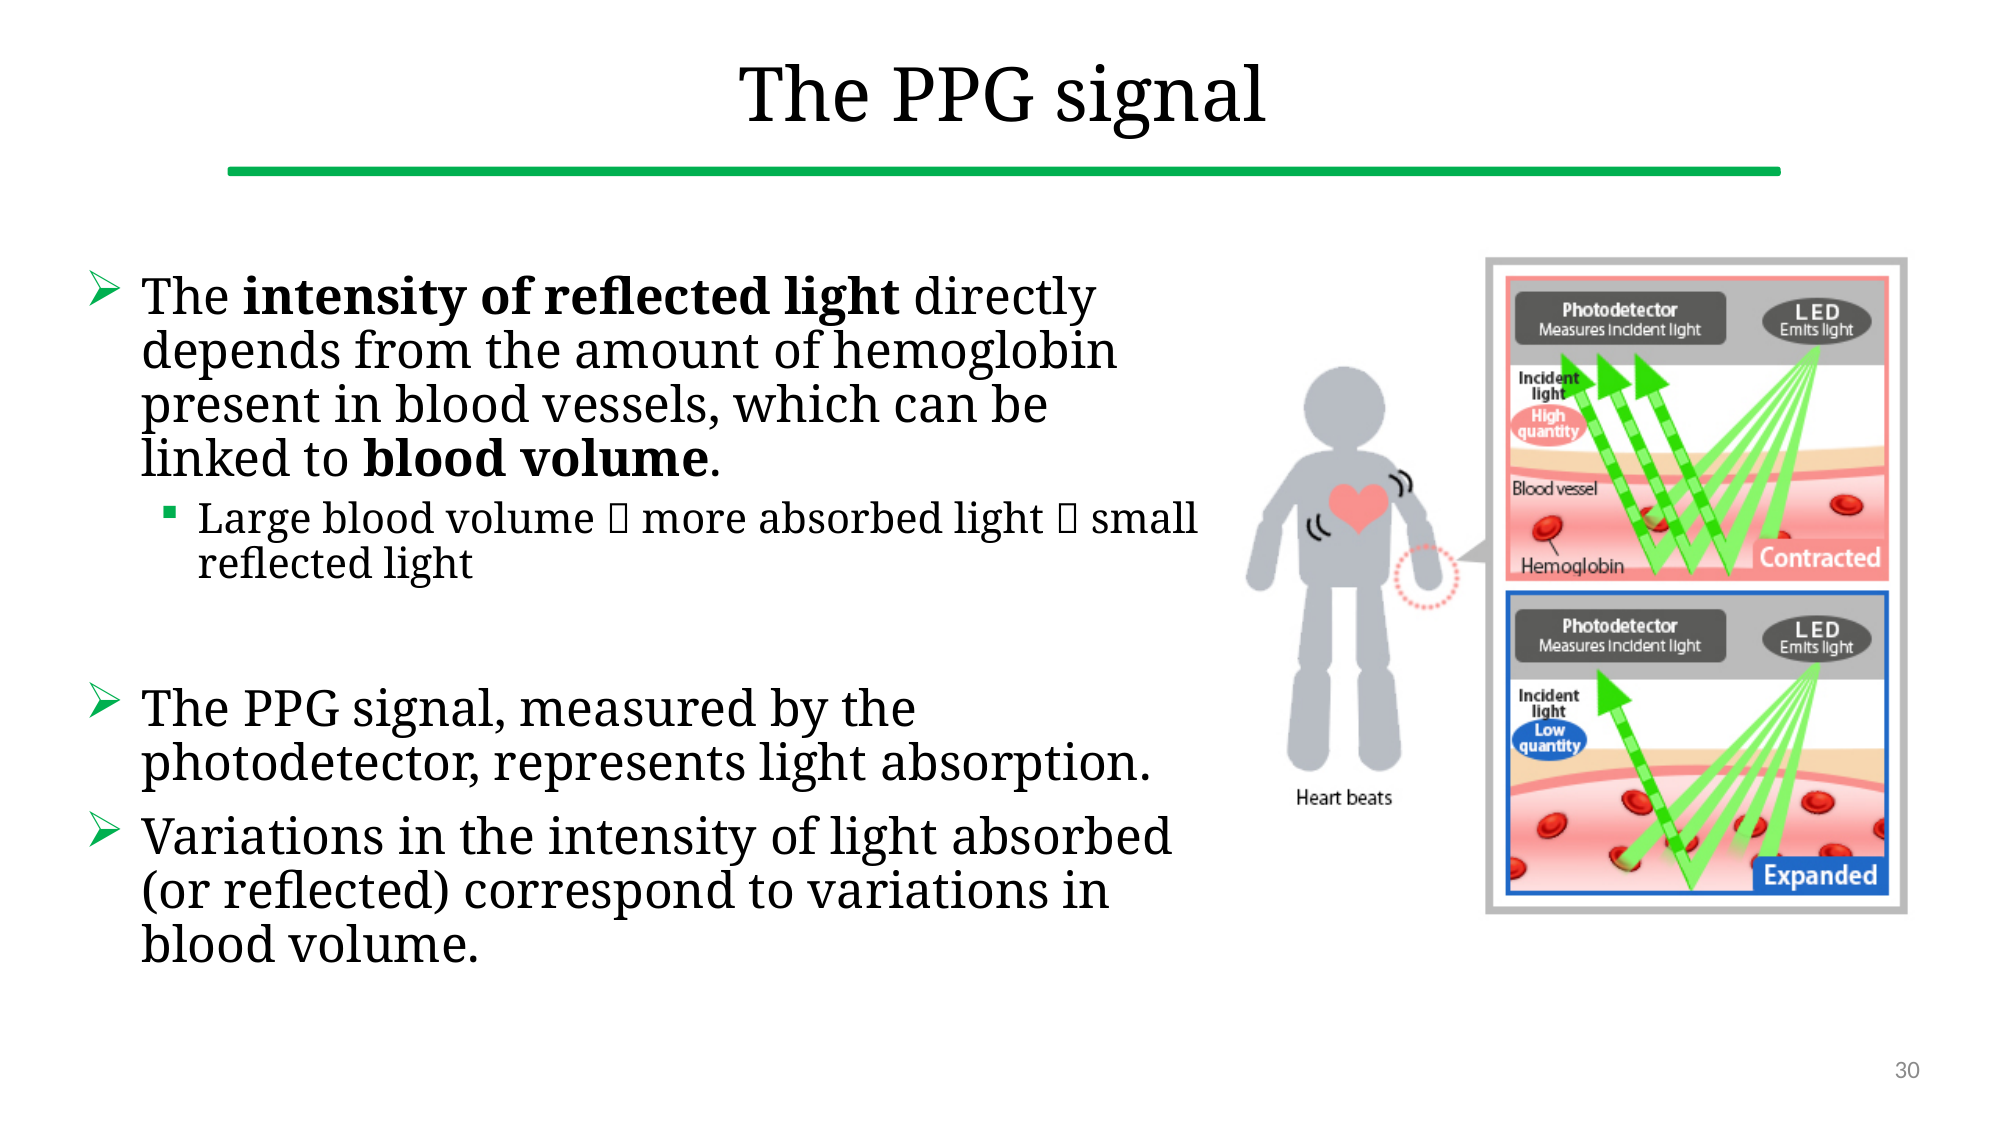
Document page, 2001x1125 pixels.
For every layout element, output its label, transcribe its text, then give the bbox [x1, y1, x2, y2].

picture [1239, 234, 1944, 938]
list The intensity of reflected light directly depends from the amount of hemoglobin present in blood vessels, which can be linked to blood volume. Large blood volume  more absorbed light  small reflected light The PPG signal, measured by the photodetector, represents light absorption. Variations in the intensity of light absorbed (or reflected) correspond to variations in blood volume. [70, 263, 1228, 1083]
title The PPG signal [70, 26, 1936, 168]
slide_number 30 [1412, 1038, 1936, 1099]
